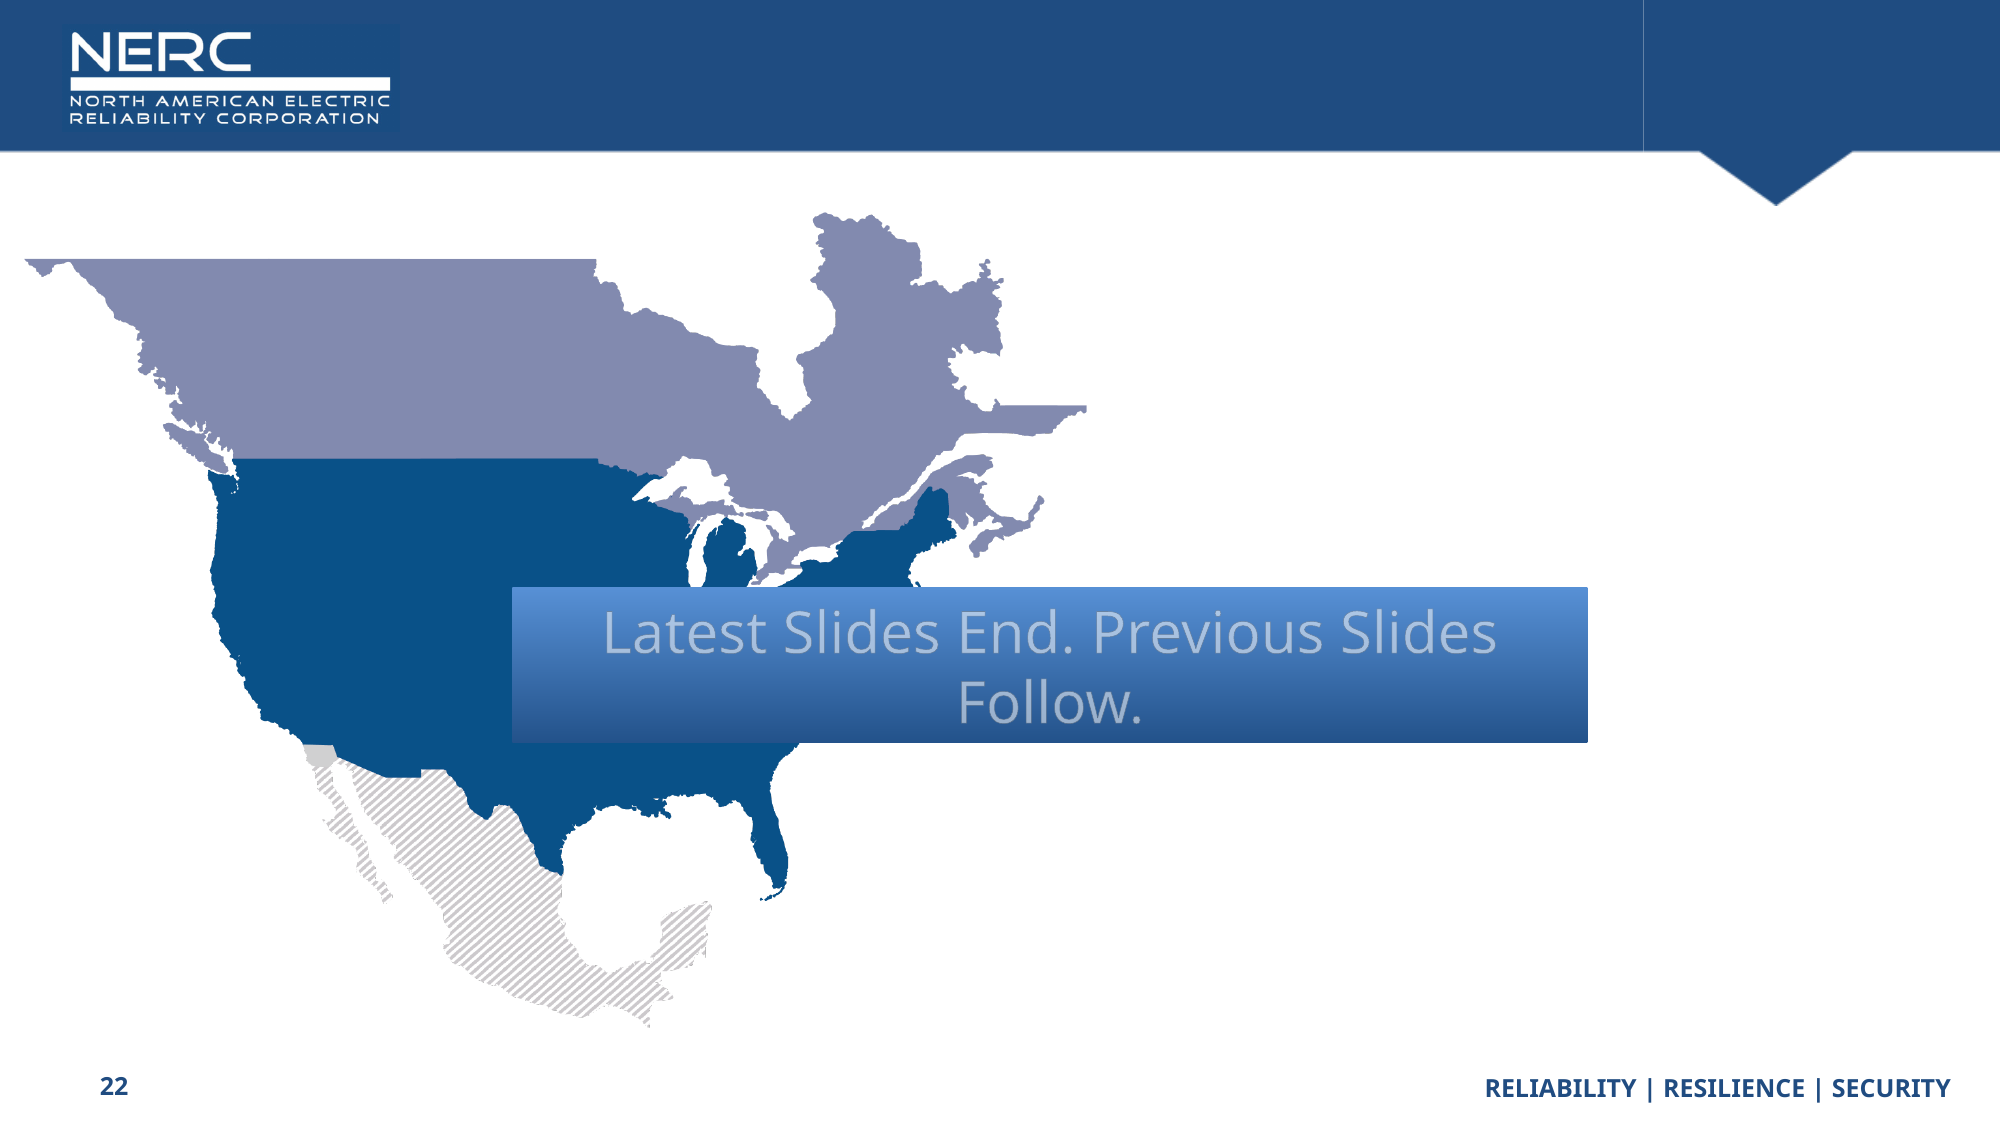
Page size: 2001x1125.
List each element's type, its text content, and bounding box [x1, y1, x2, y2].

text_box Latest Slides End. Previous Slides Follow. [1216, 587, 1588, 743]
picture [24, 212, 1213, 1028]
picture [0, 0, 2000, 206]
